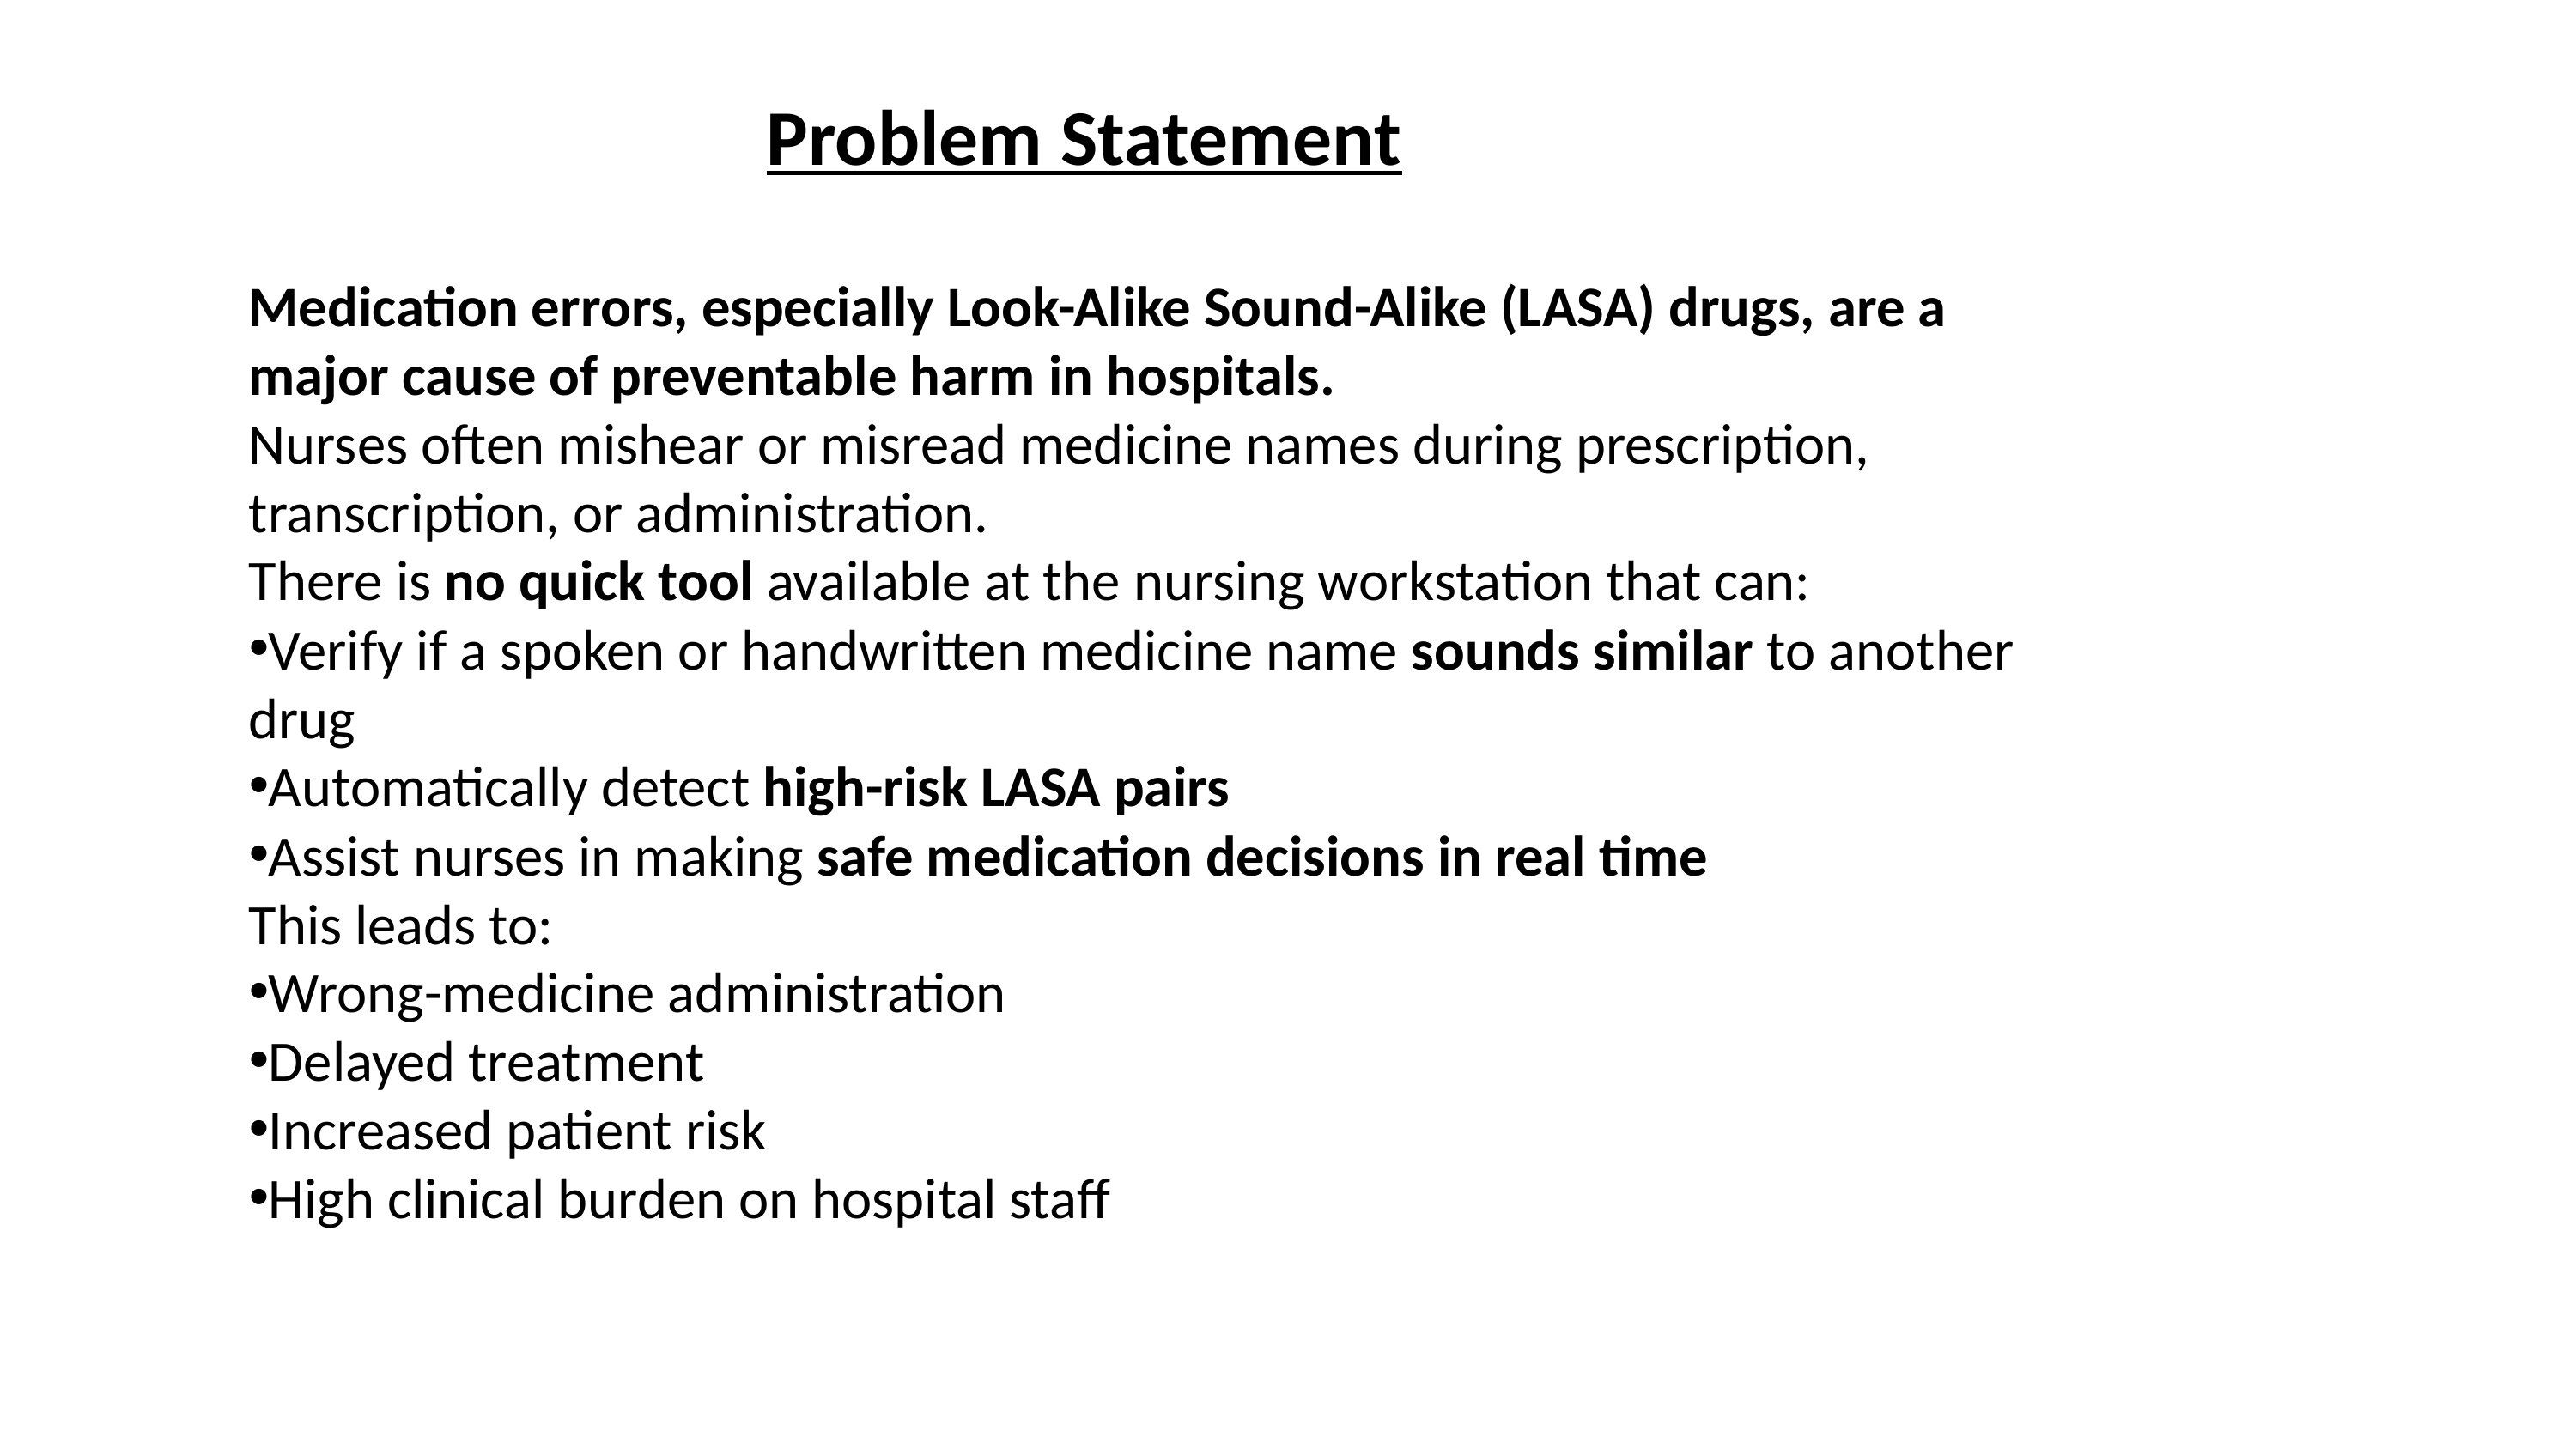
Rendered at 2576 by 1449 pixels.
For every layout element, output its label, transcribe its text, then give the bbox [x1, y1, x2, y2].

text_box Medication errors, especially Look-Alike Sound-Alike (LASA) drugs, are a major cause of preventable harm in hospitals. Nurses often mishear or misread medicine names during prescription, transcription, or administration. There is no quick tool available at the nursing workstation that can: Verify if a spoken or handwritten medicine name sounds similar to another drug Automatically detect high-risk LASA pairs Assist nurses in making safe medication decisions in real time This leads to: Wrong-medicine administration Delayed treatment Increased patient risk High clinical burden on hospital staff [236, 263, 2082, 1237]
text_box Problem Statement [440, 80, 1728, 188]
